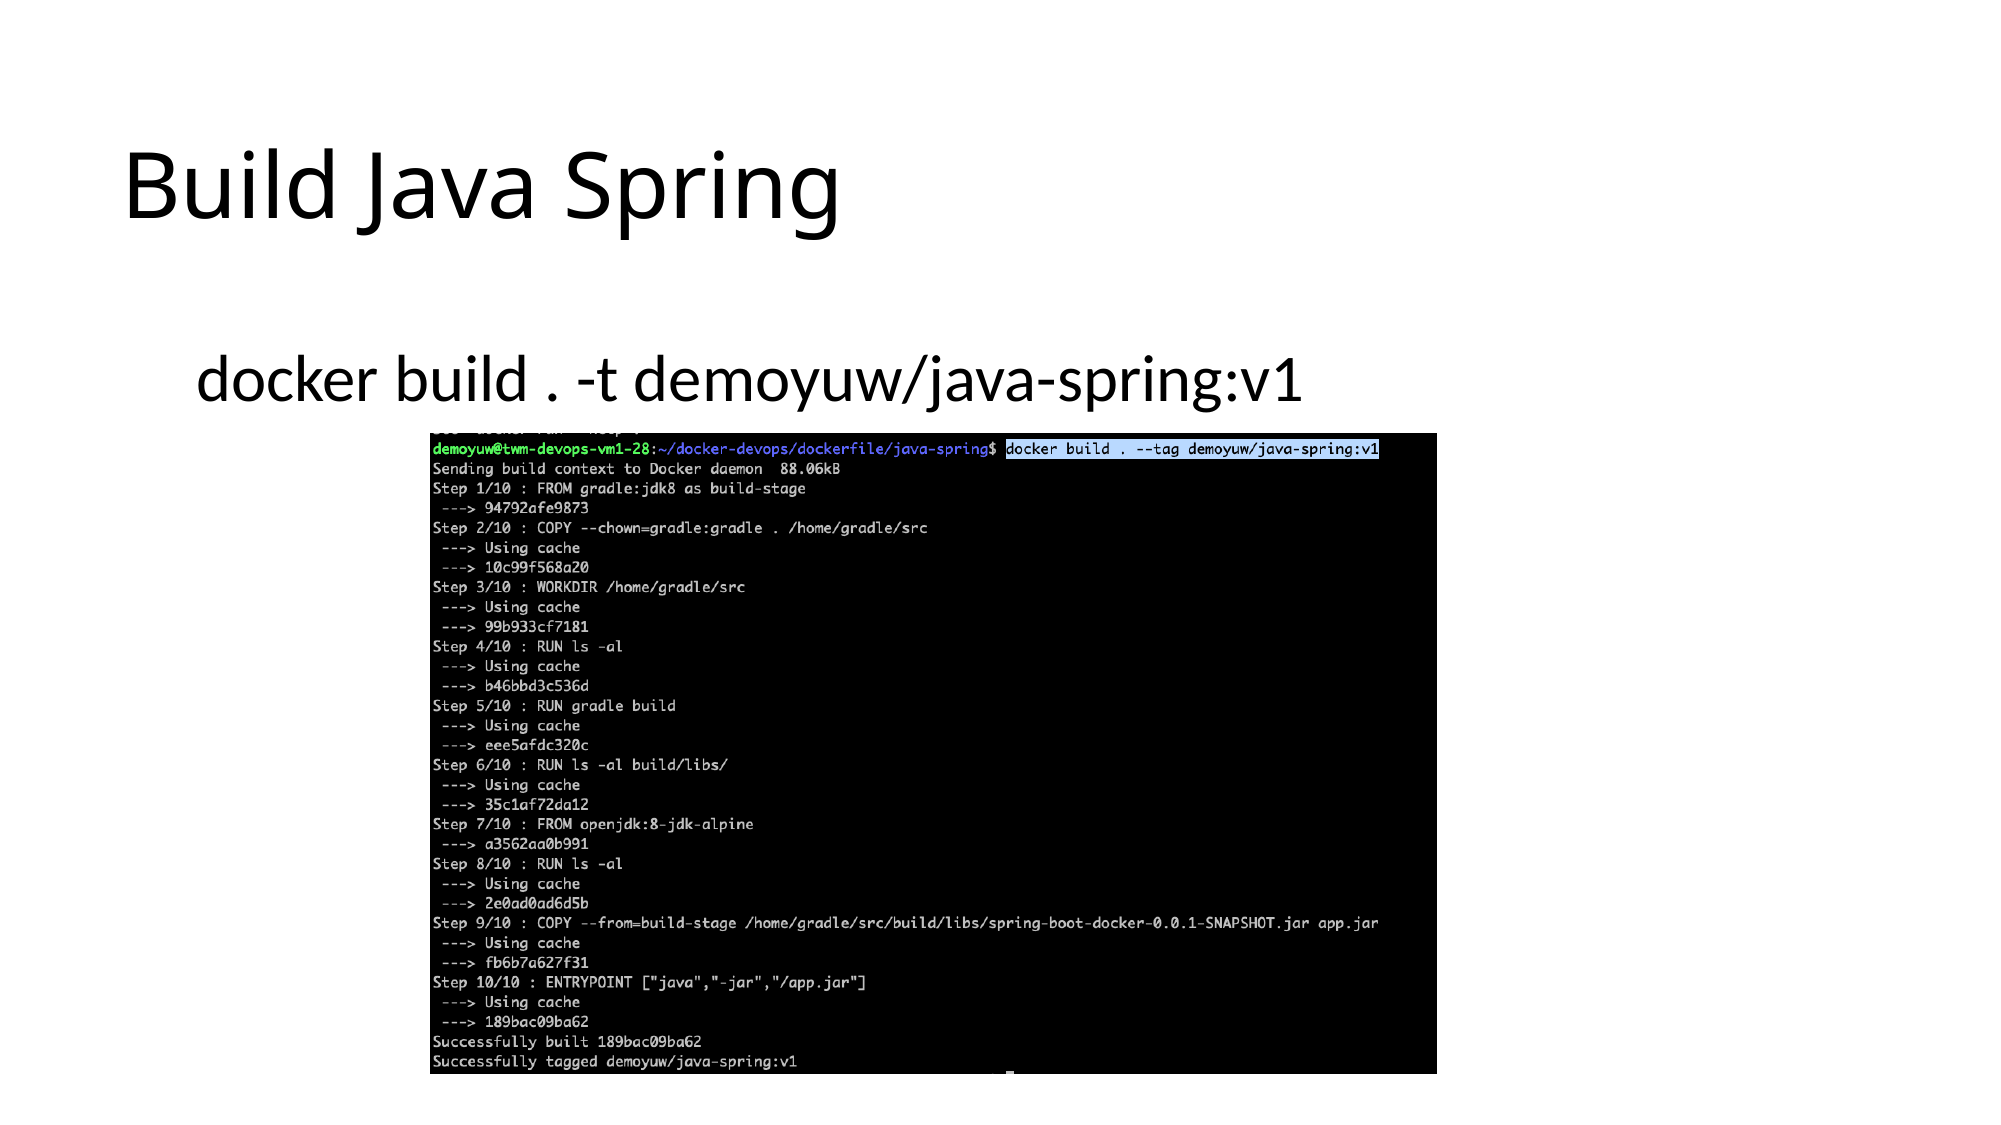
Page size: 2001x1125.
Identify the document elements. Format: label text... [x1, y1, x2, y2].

title Build Java Spring [106, 74, 1649, 304]
picture [430, 433, 1437, 1074]
list docker build . -t demoyuw/java-spring:v1 [181, 336, 1649, 1025]
